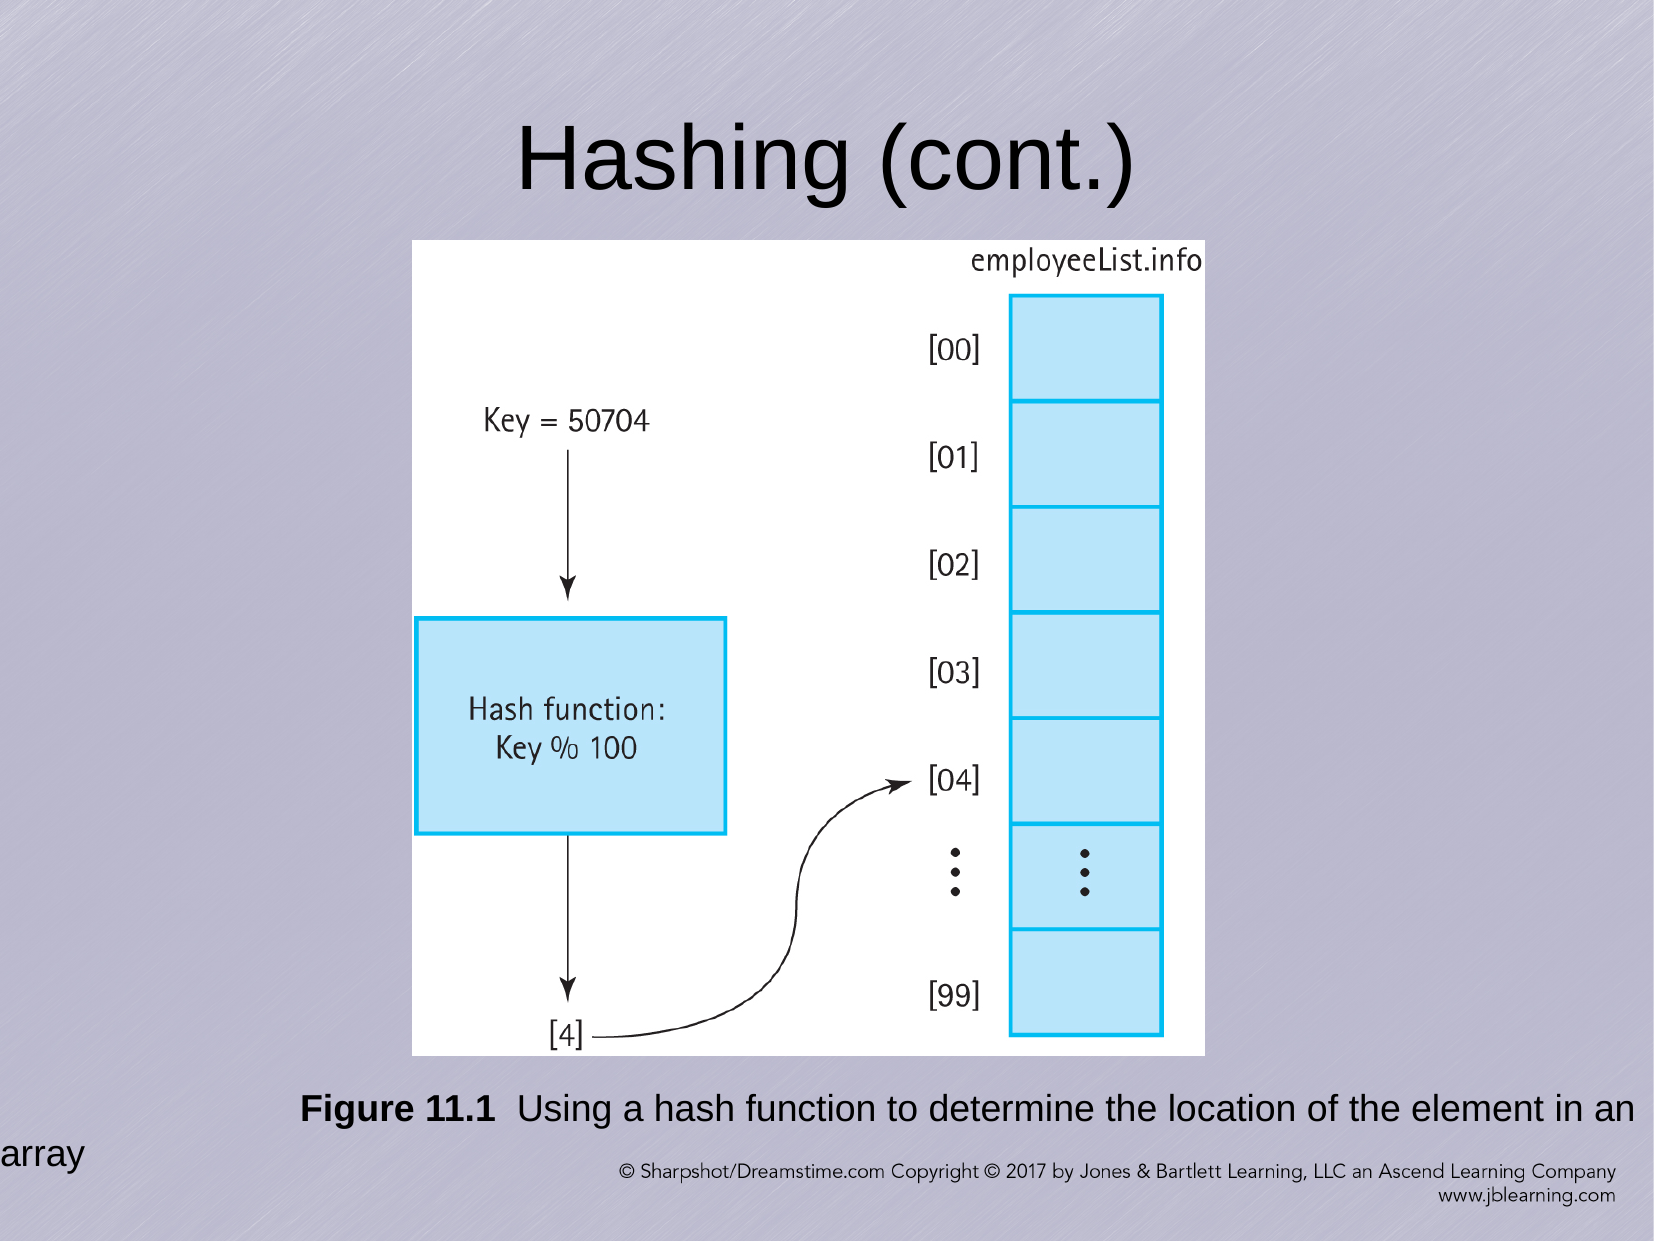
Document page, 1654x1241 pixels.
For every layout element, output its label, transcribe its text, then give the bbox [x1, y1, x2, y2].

picture [0, 1148, 1654, 1241]
picture [0, 0, 1654, 1083]
text_box Hashing (cont.) [82, 49, 1571, 257]
text_box Figure 11.1 Using a hash function to determine the location of the element in an array [0, 1083, 1654, 1148]
